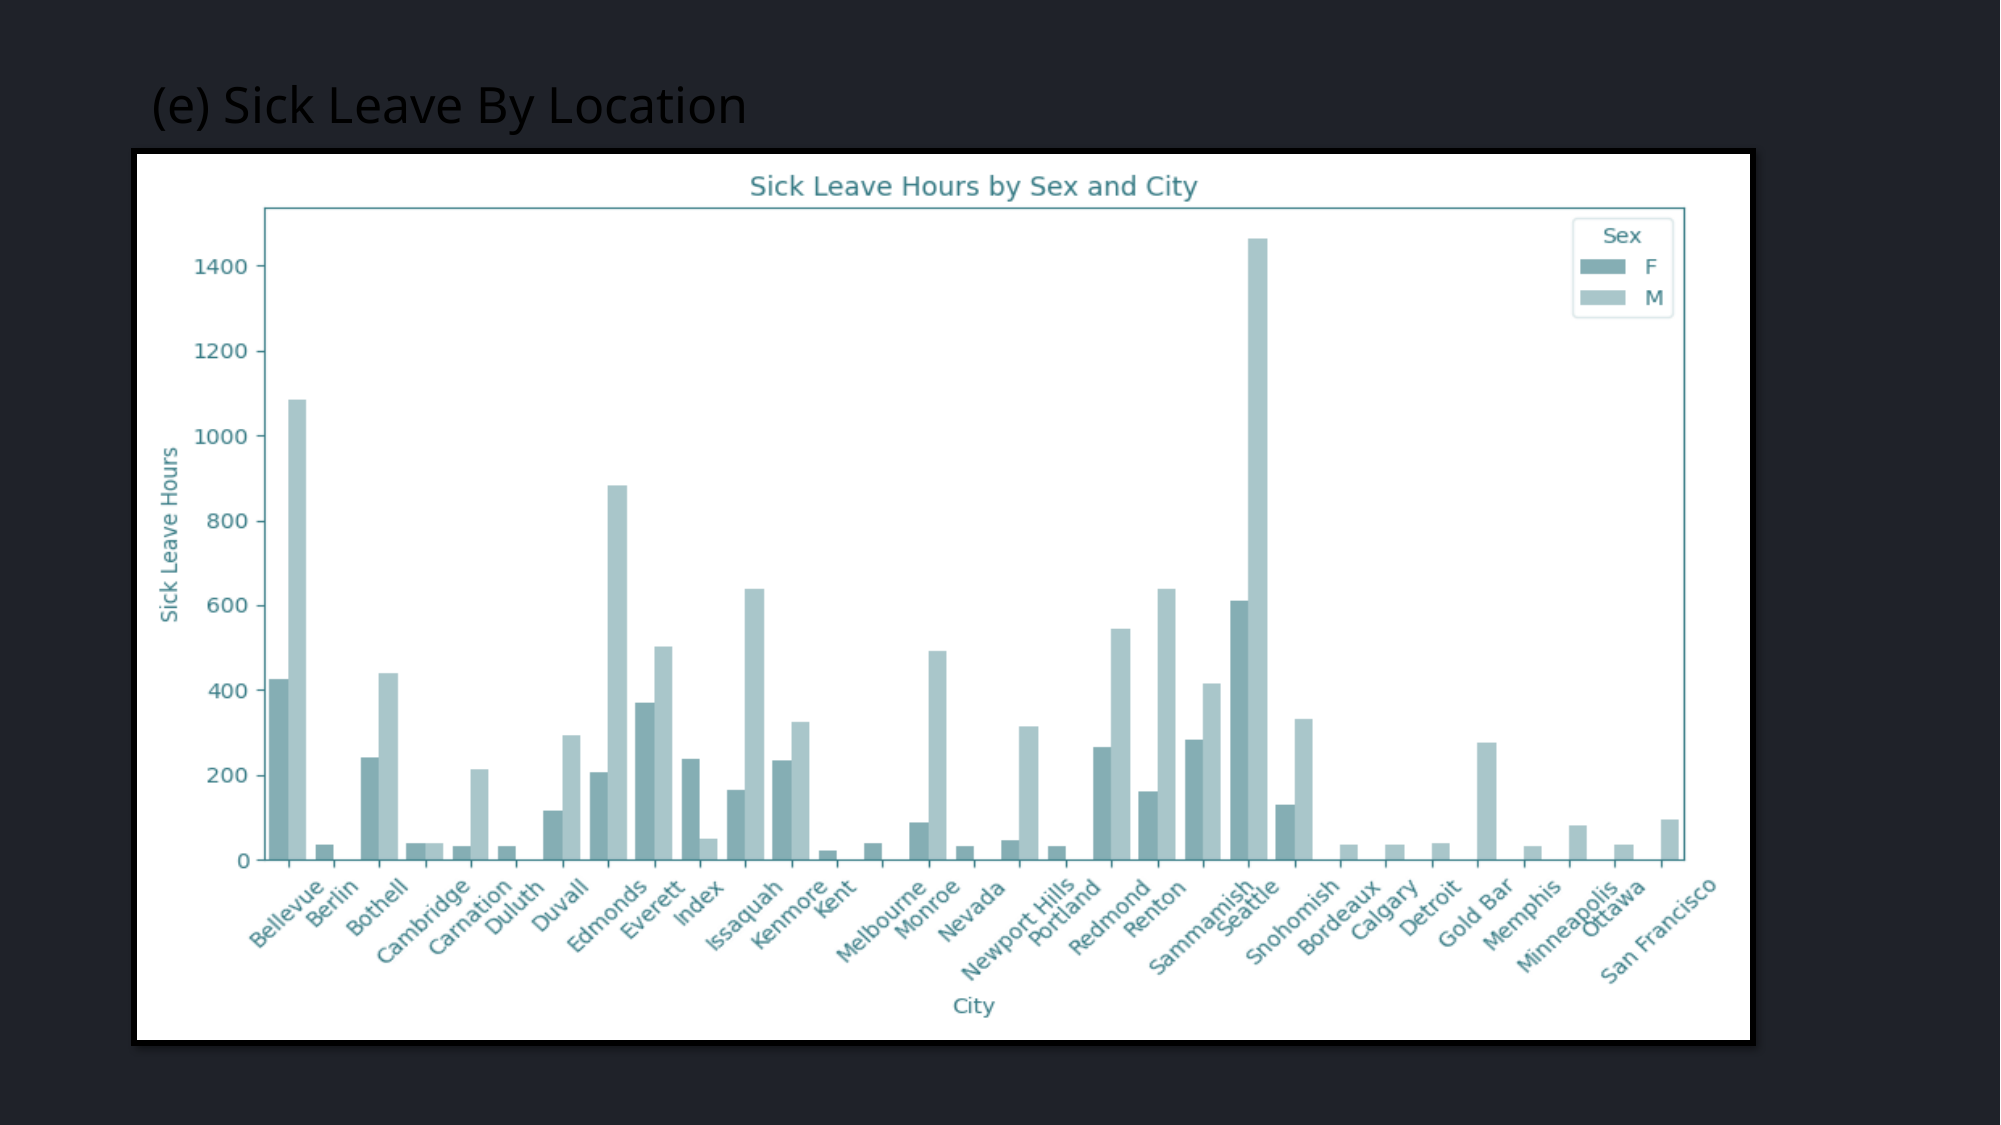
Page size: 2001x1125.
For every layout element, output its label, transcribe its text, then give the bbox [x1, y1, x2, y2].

picture [137, 153, 1750, 1040]
text_box (e) Sick Leave By Location [137, 59, 1000, 153]
